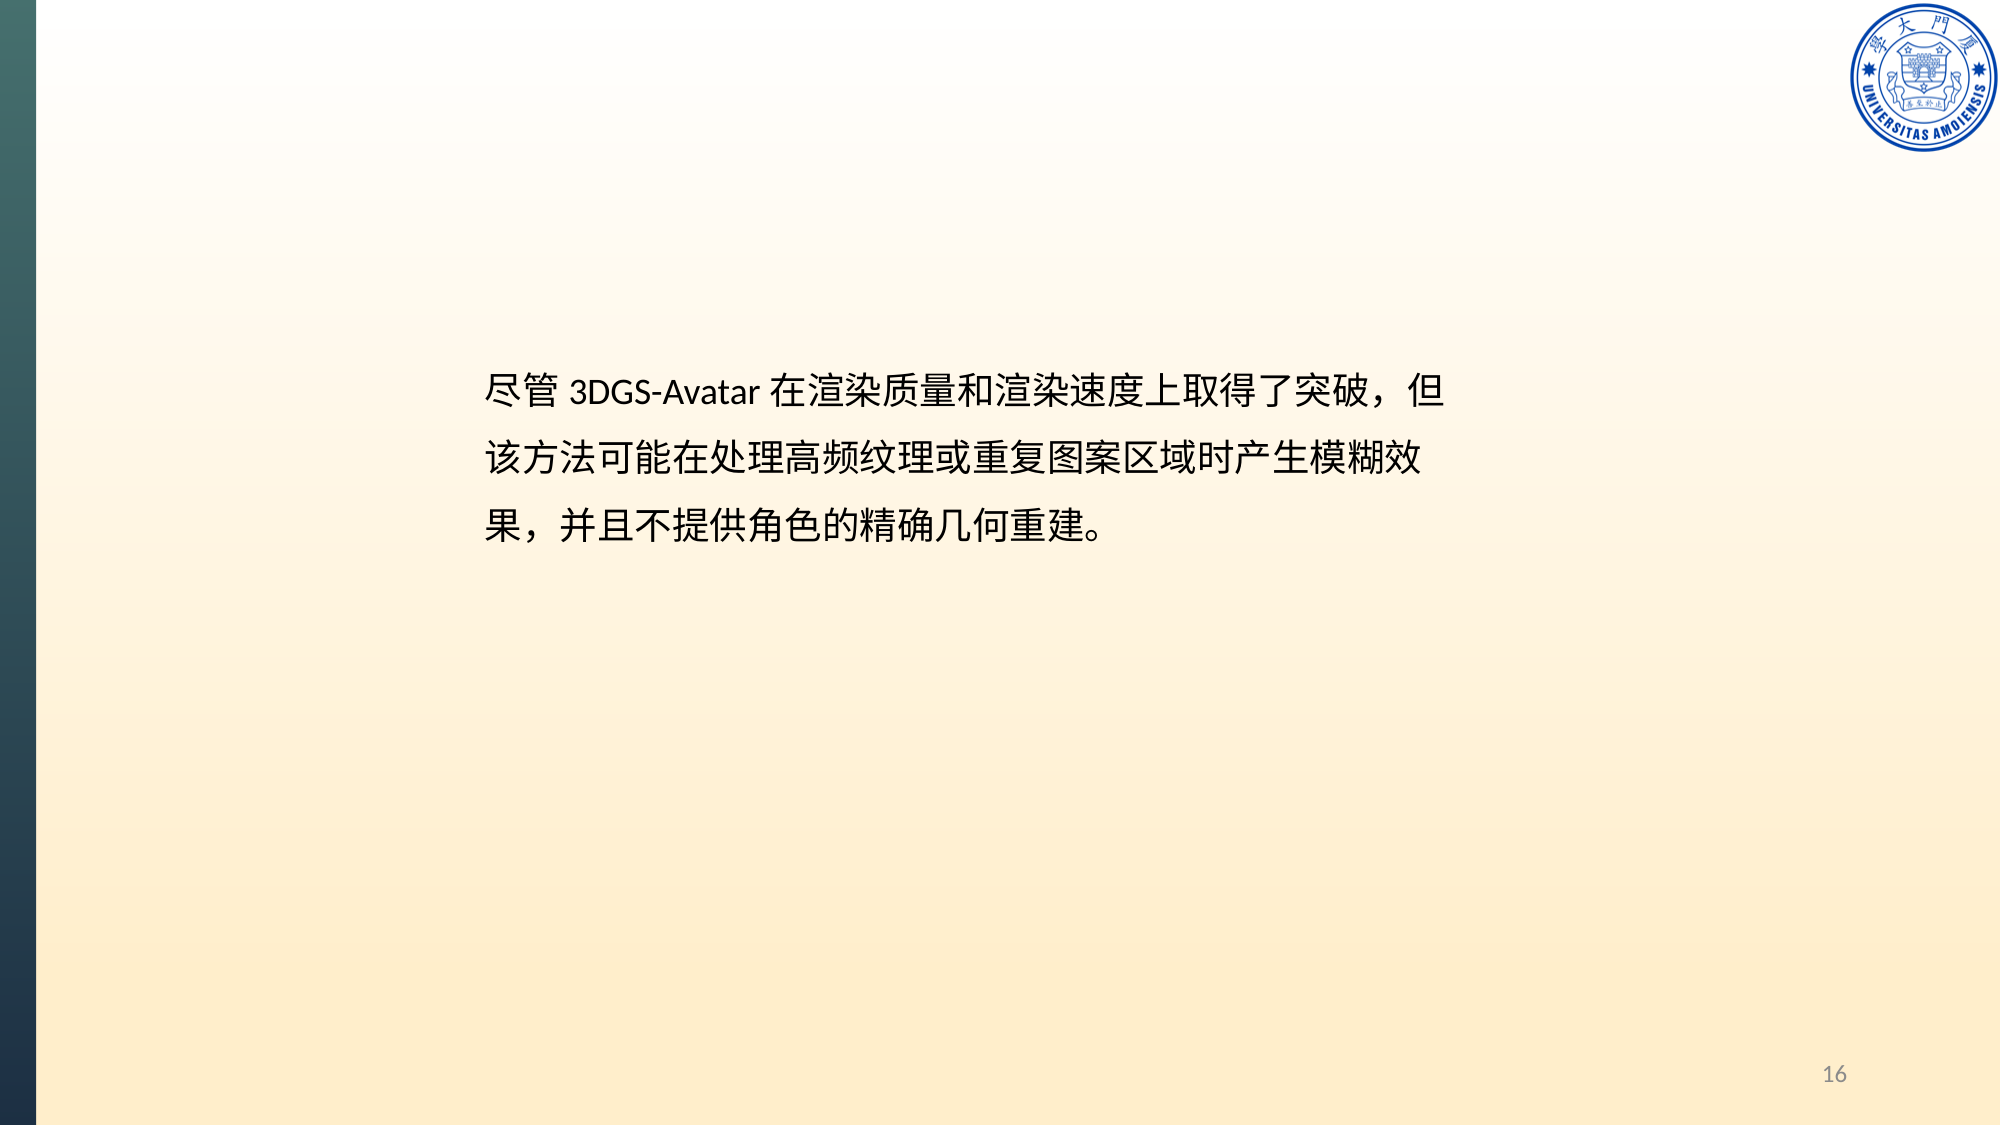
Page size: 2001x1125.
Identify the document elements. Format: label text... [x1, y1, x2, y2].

slide_number 16 [1412, 1042, 1863, 1103]
text_box [0, 0, 37, 1125]
picture [1847, 1, 2000, 154]
text_box 尽管3DGS-Avatar在渲染质量和渲染速度上取得了突破，但该方法可能在处理高频纹理或重复图案区域时产生模糊效果，并且不提供角色的精确几何重建。 [469, 336, 1470, 555]
